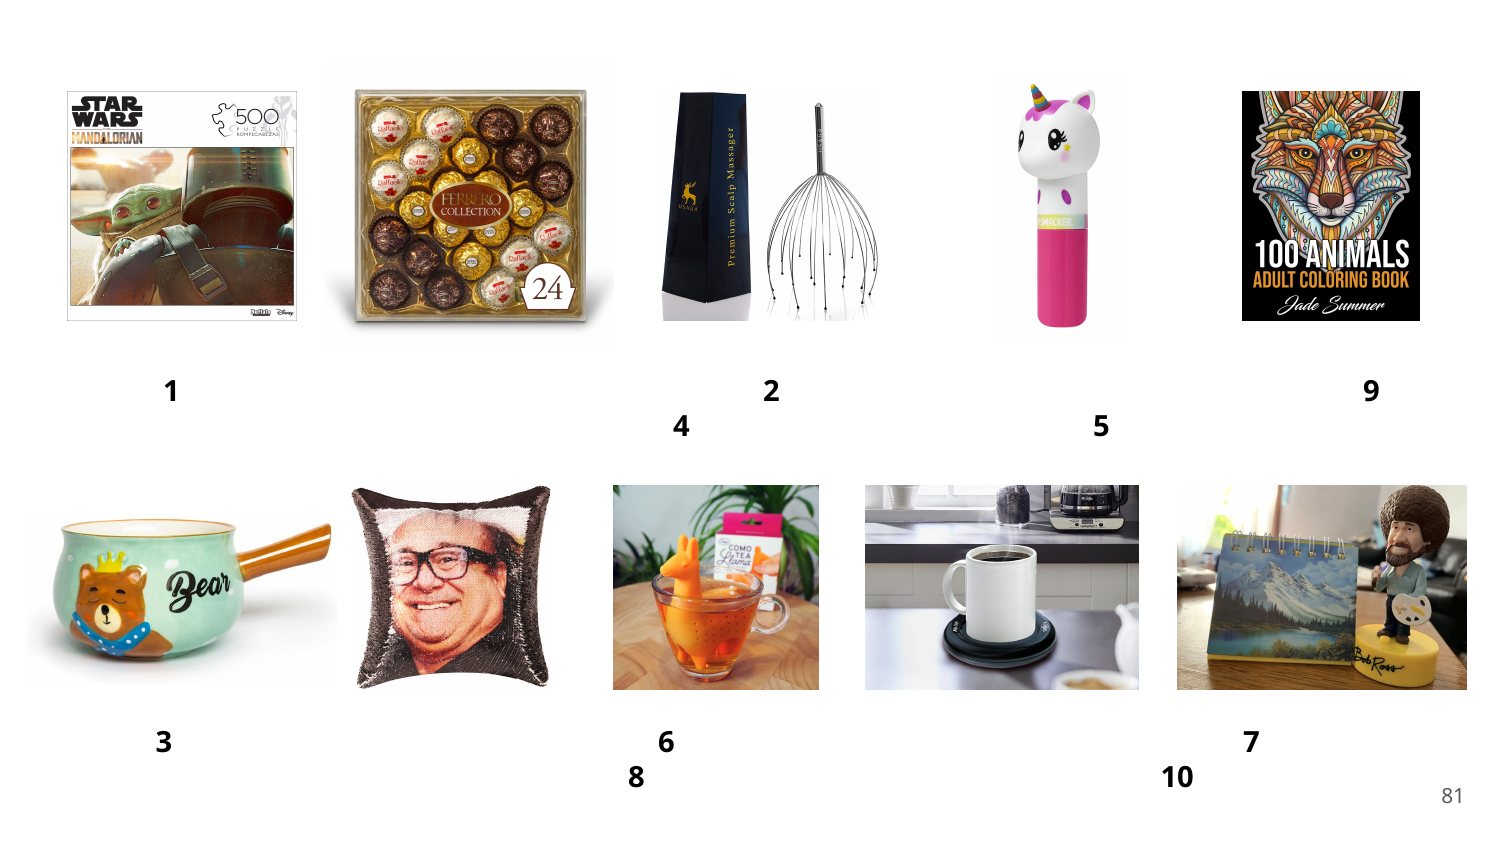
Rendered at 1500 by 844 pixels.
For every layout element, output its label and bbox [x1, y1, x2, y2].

picture [1242, 91, 1421, 321]
picture [613, 485, 819, 691]
picture [992, 71, 1128, 341]
picture [1177, 485, 1467, 691]
picture [324, 61, 614, 351]
picture [66, 91, 297, 321]
picture [350, 485, 551, 690]
picture [26, 515, 337, 685]
text_box [148, 357, 1457, 479]
picture [661, 91, 878, 321]
picture [865, 485, 1140, 690]
text_box [140, 708, 1449, 830]
slide_number [1449, 764, 1480, 830]
